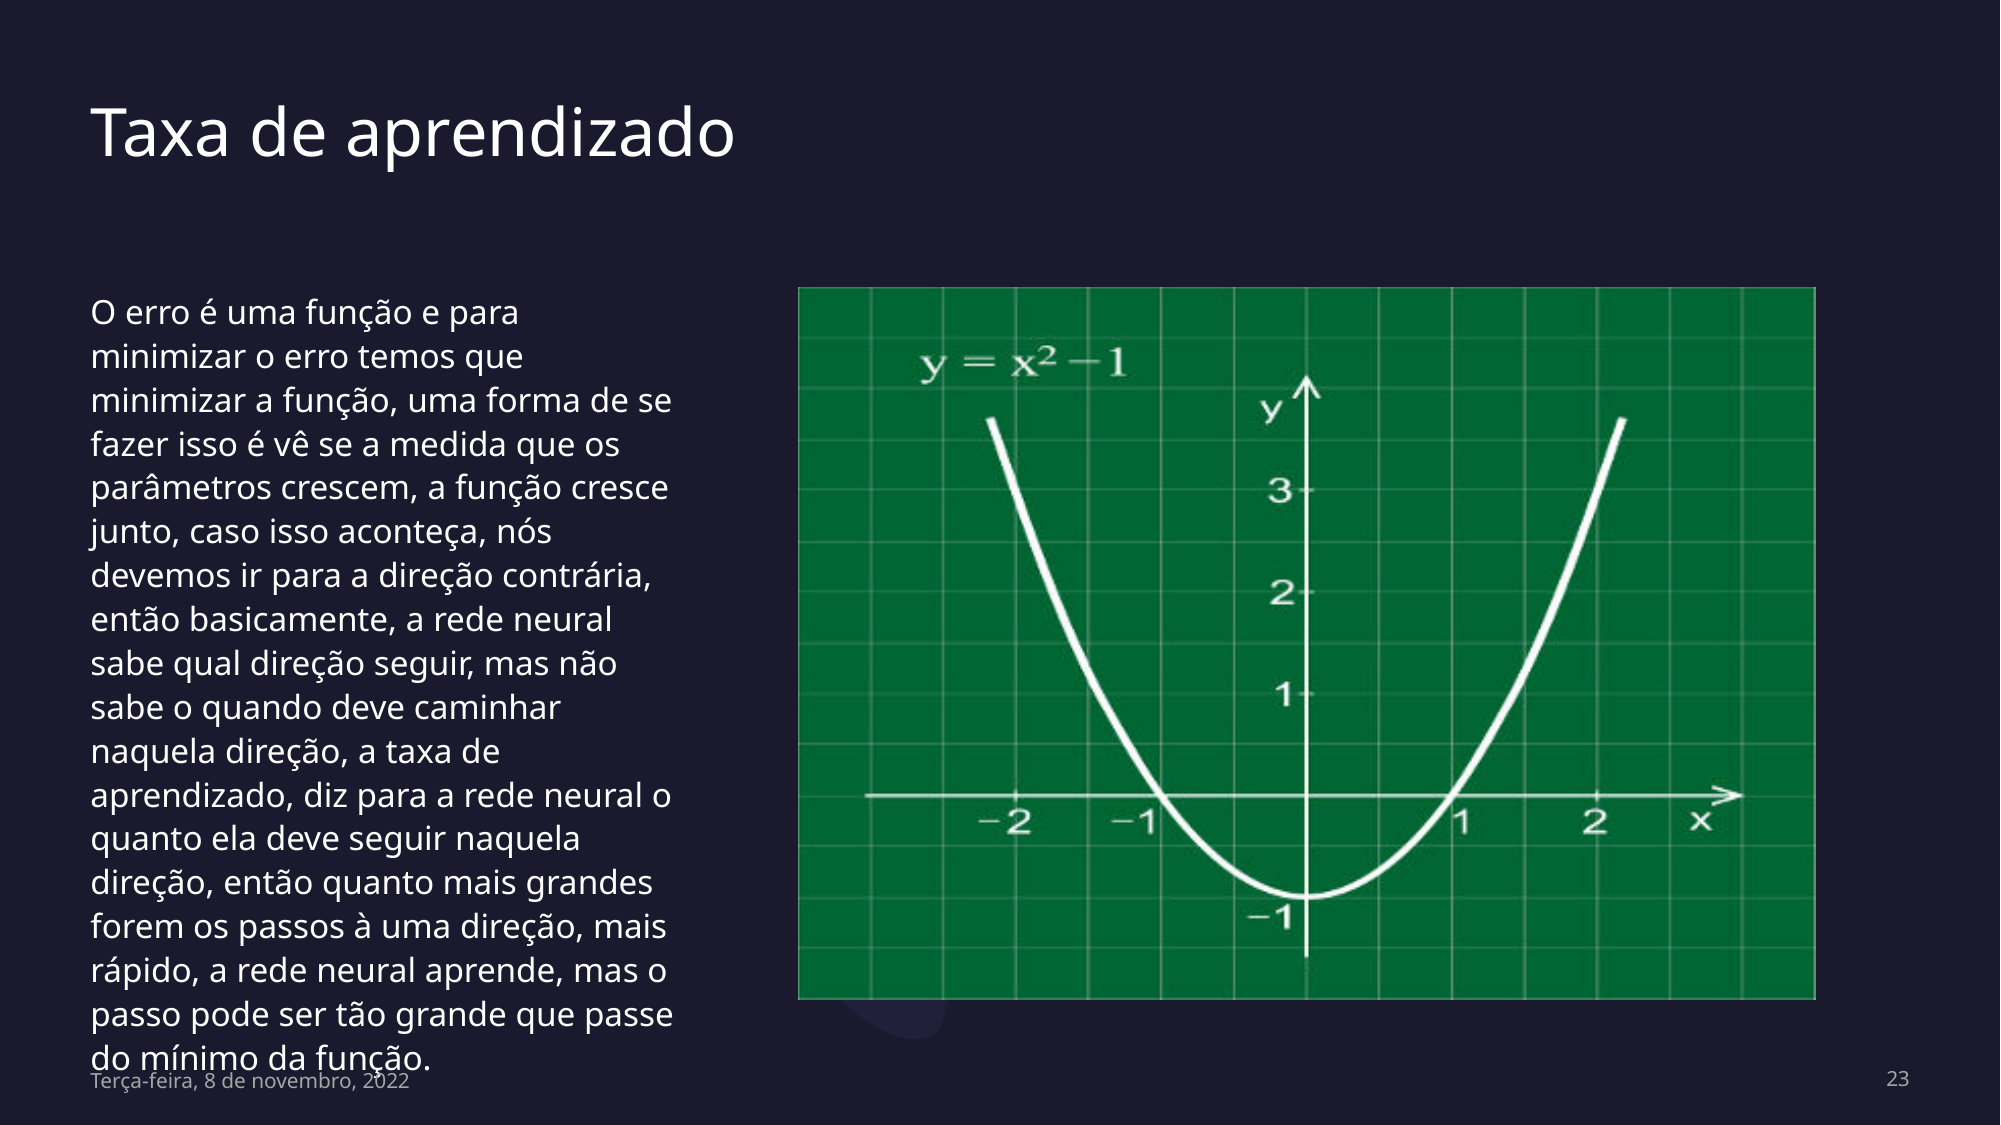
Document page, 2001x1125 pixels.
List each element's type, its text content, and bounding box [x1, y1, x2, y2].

title Taxa de aprendizado [90, 90, 1910, 252]
slide_number ‹#› [1632, 1067, 1910, 1093]
slide_number Terça-feira, 8 de novembro, 2022 [90, 1067, 522, 1093]
picture [798, 286, 1817, 1000]
list O erro é uma função e para minimizar o erro temos que minimizar a função, uma forma de se fazer isso é vê se a medida que os parâmetros crescem, a função cresce junto, caso isso aconteça, nós devemos ir para a direção contrária, então basicamente, a rede neural sabe qual direção seguir, mas não sabe o quando deve caminhar naquela direção, a taxa de aprendizado, diz para a rede neural o quanto ela deve seguir naquela direção, então quanto mais grandes forem os passos à uma direção, mais rápido, a rede neural aprende, mas o passo pode ser tão grande que passe do mínimo da função. [90, 287, 676, 1000]
